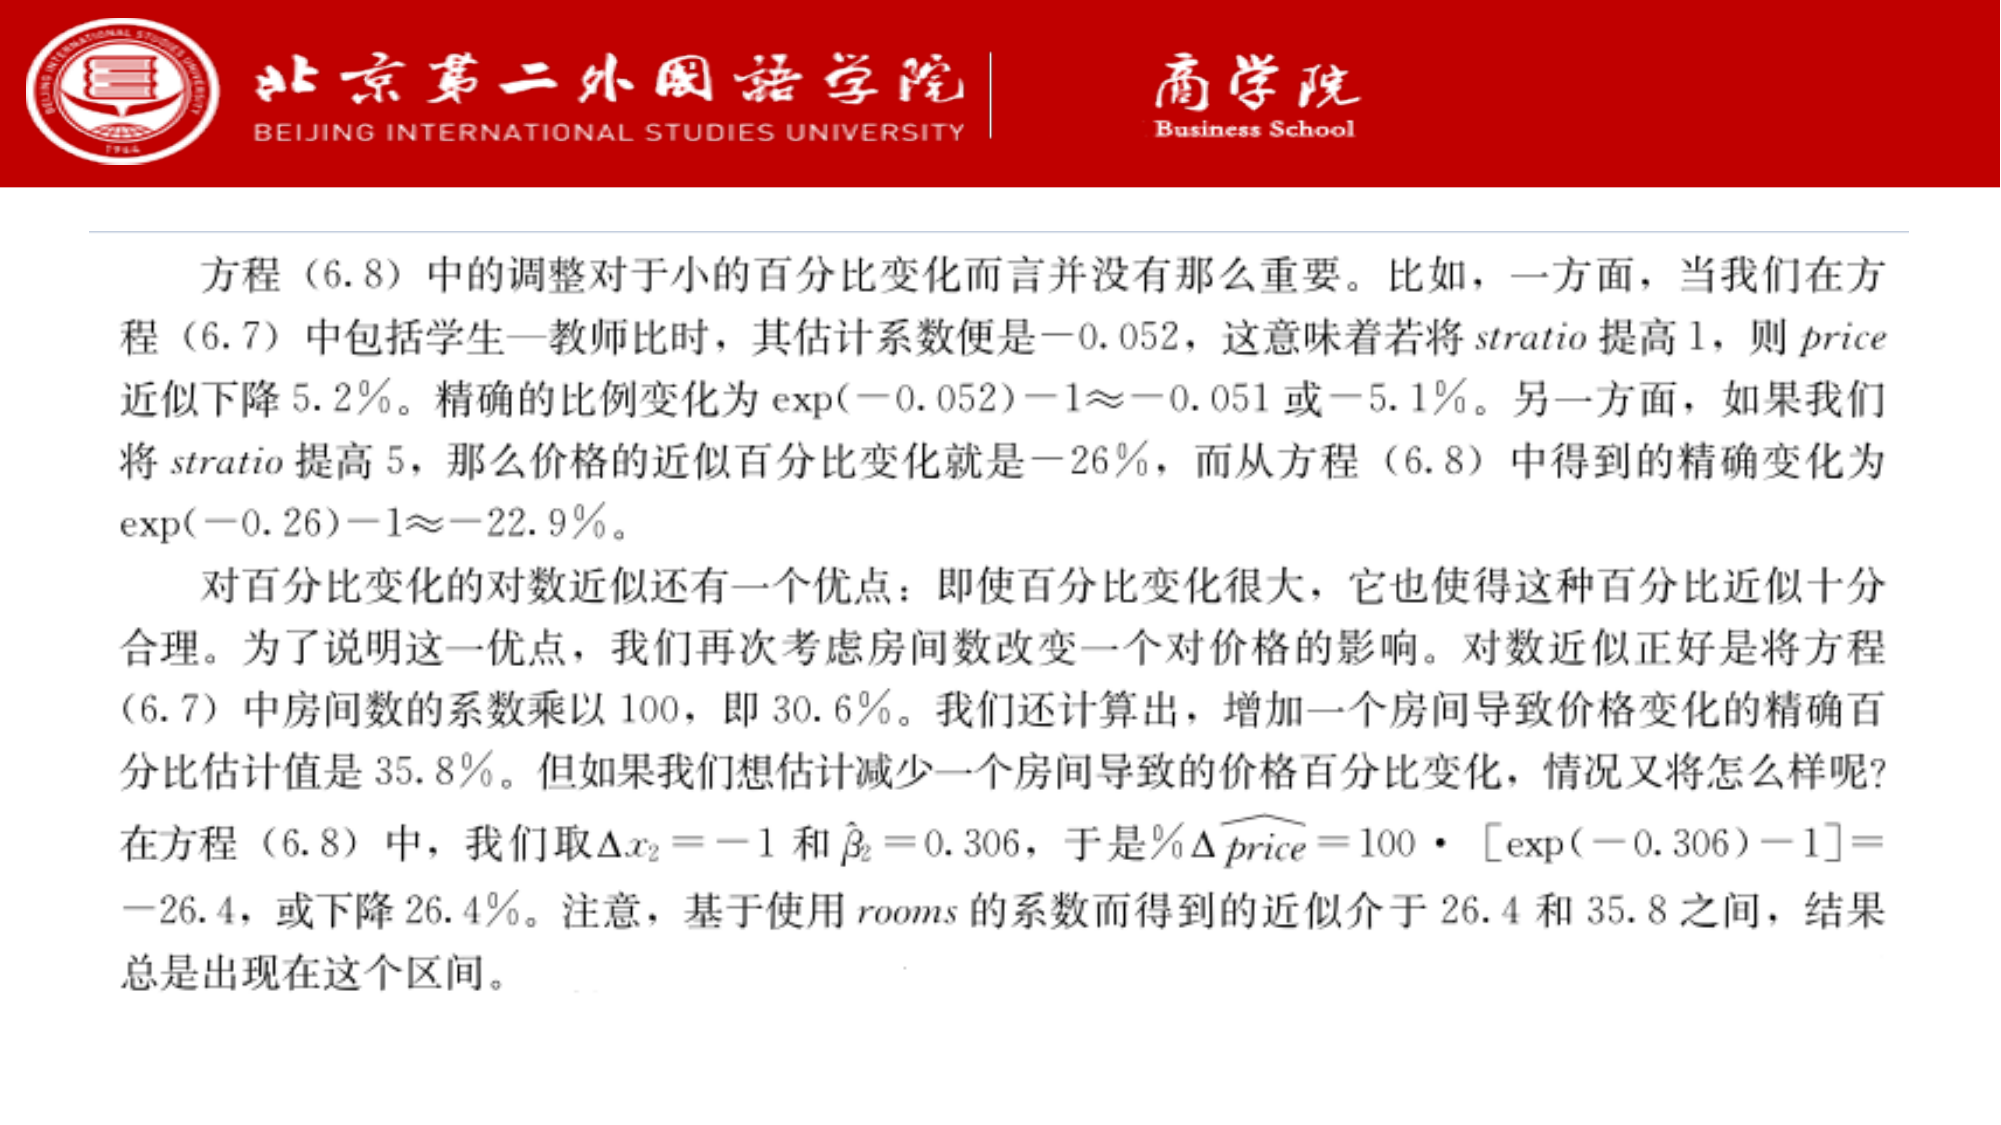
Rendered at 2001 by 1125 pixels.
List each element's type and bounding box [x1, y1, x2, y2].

picture [89, 231, 1909, 1012]
picture [26, 18, 1693, 165]
